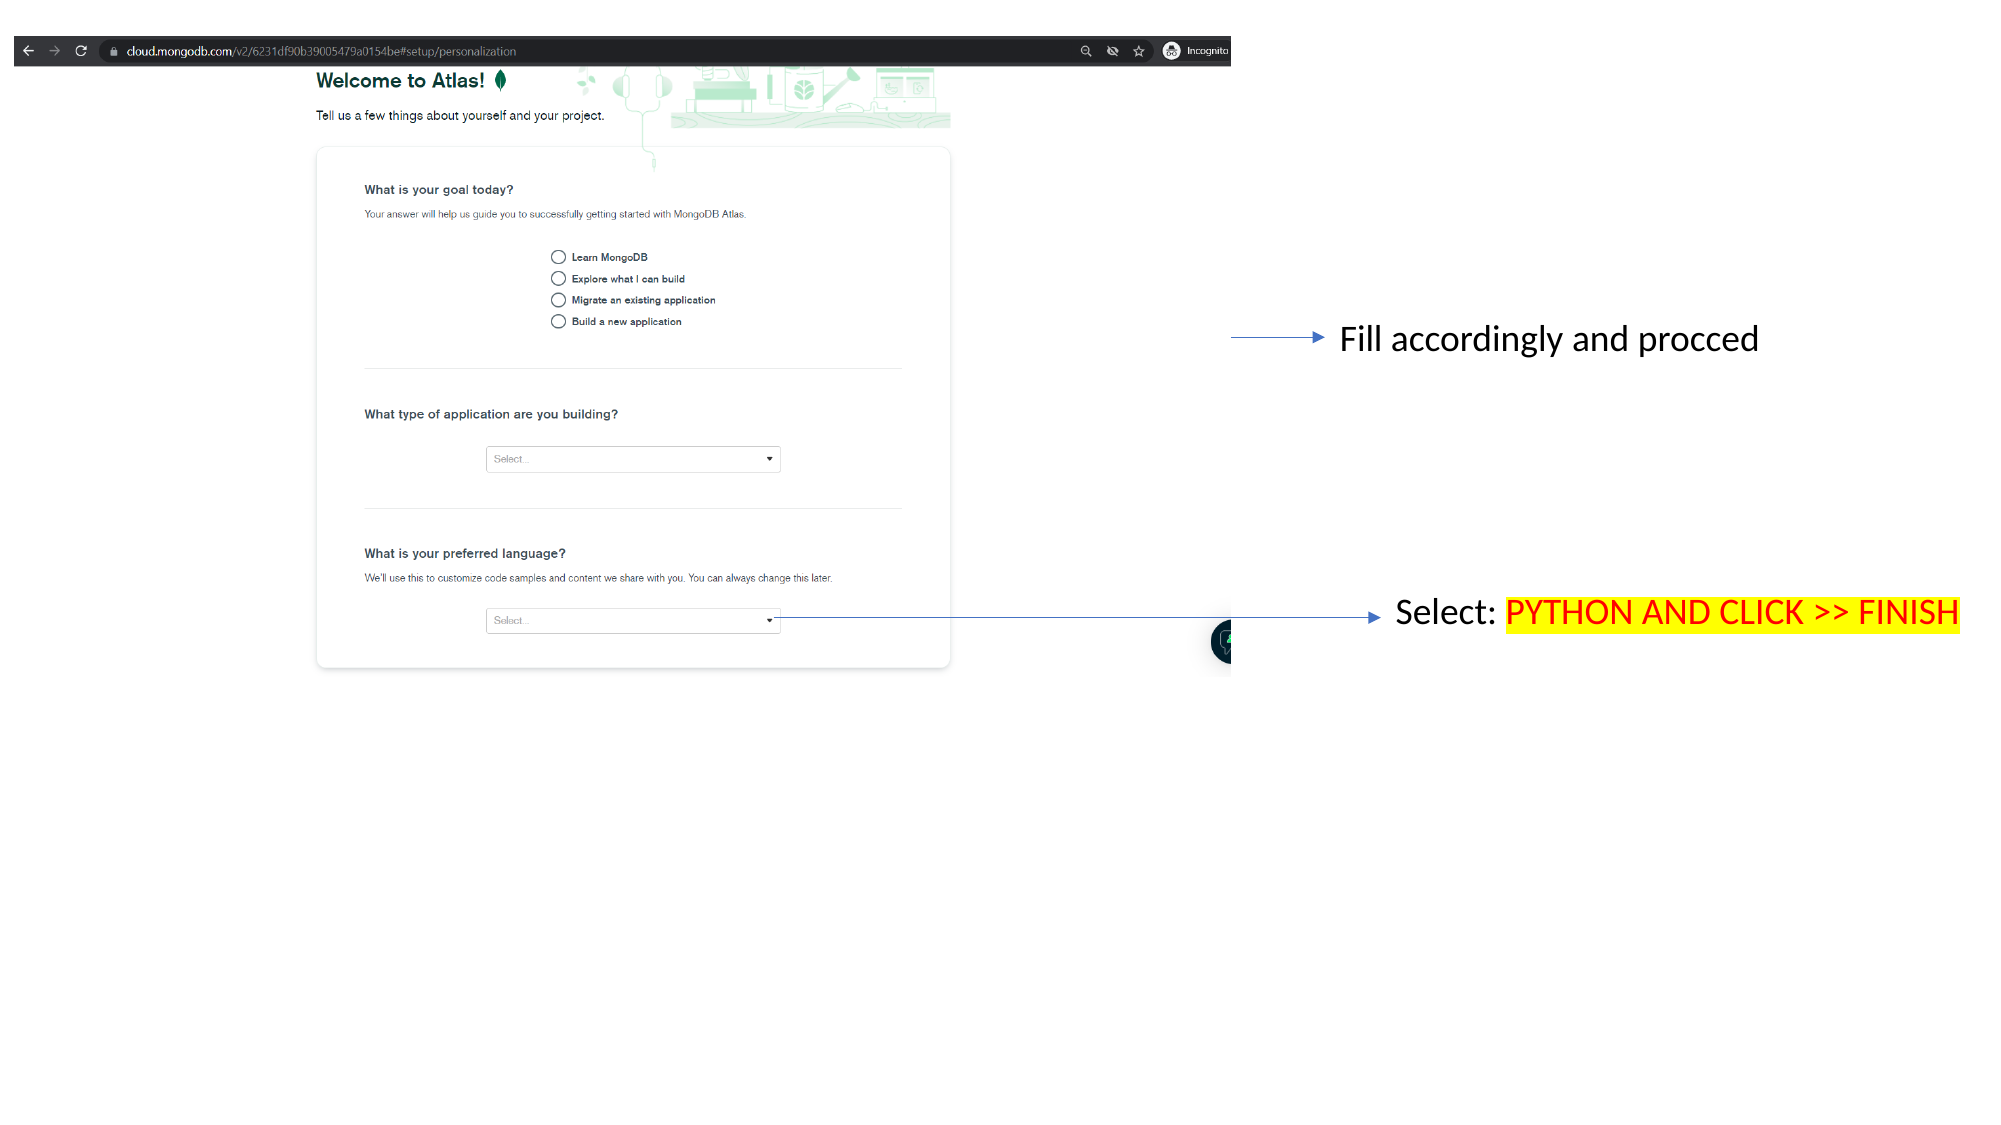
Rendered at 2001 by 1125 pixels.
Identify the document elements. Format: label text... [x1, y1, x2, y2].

text_box Fill accordingly and procced [1324, 306, 1808, 367]
picture [14, 36, 1231, 677]
text_box Select: PYTHON AND CLICK >> FINISH [1380, 580, 1986, 640]
